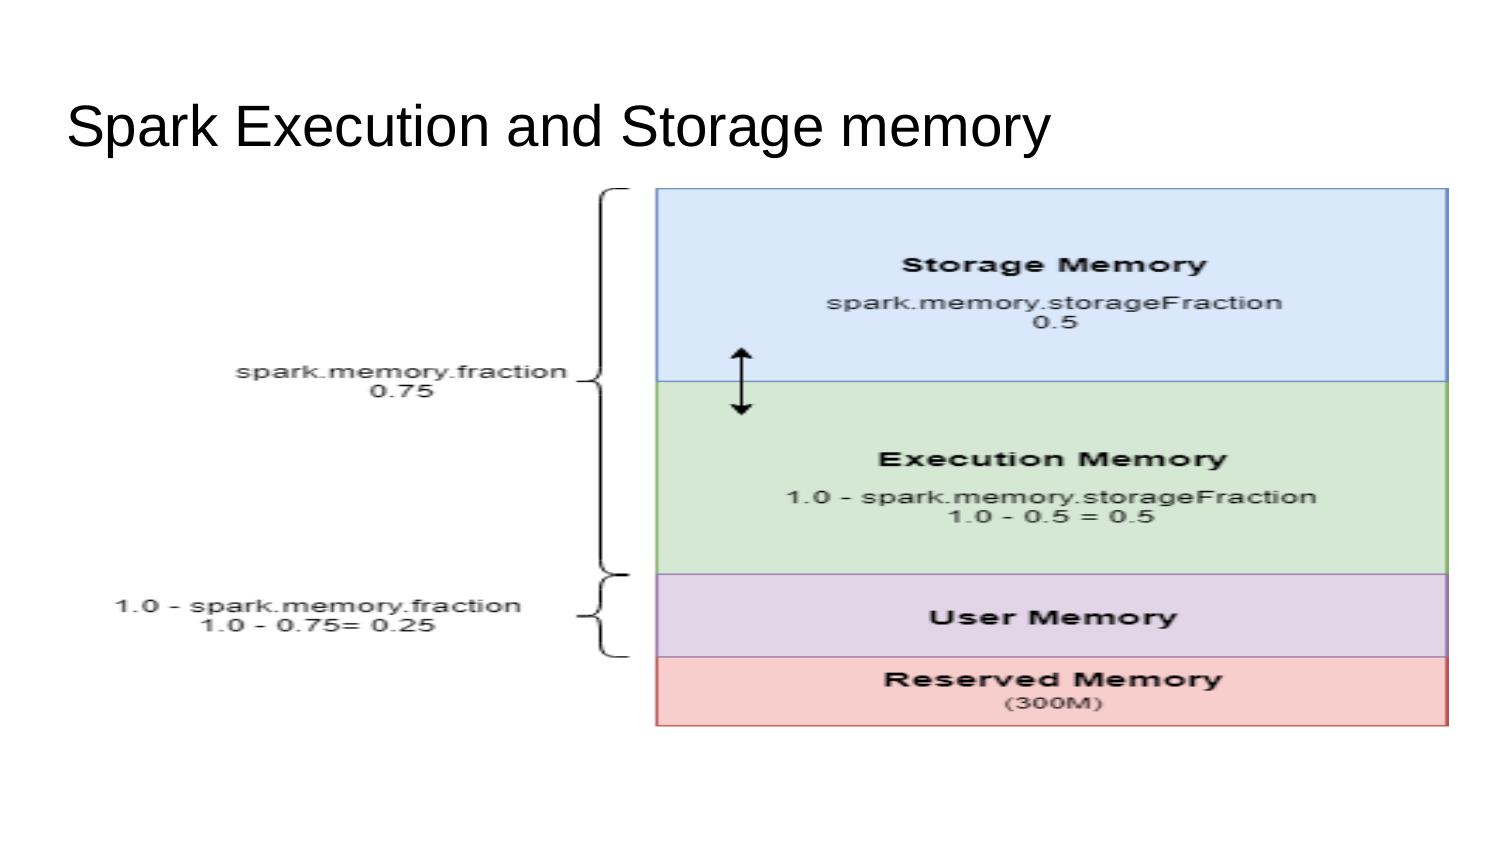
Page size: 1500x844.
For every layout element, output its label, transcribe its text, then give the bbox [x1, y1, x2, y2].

picture [64, 188, 1450, 729]
title Spark Execution and Storage memory [51, 72, 1449, 167]
